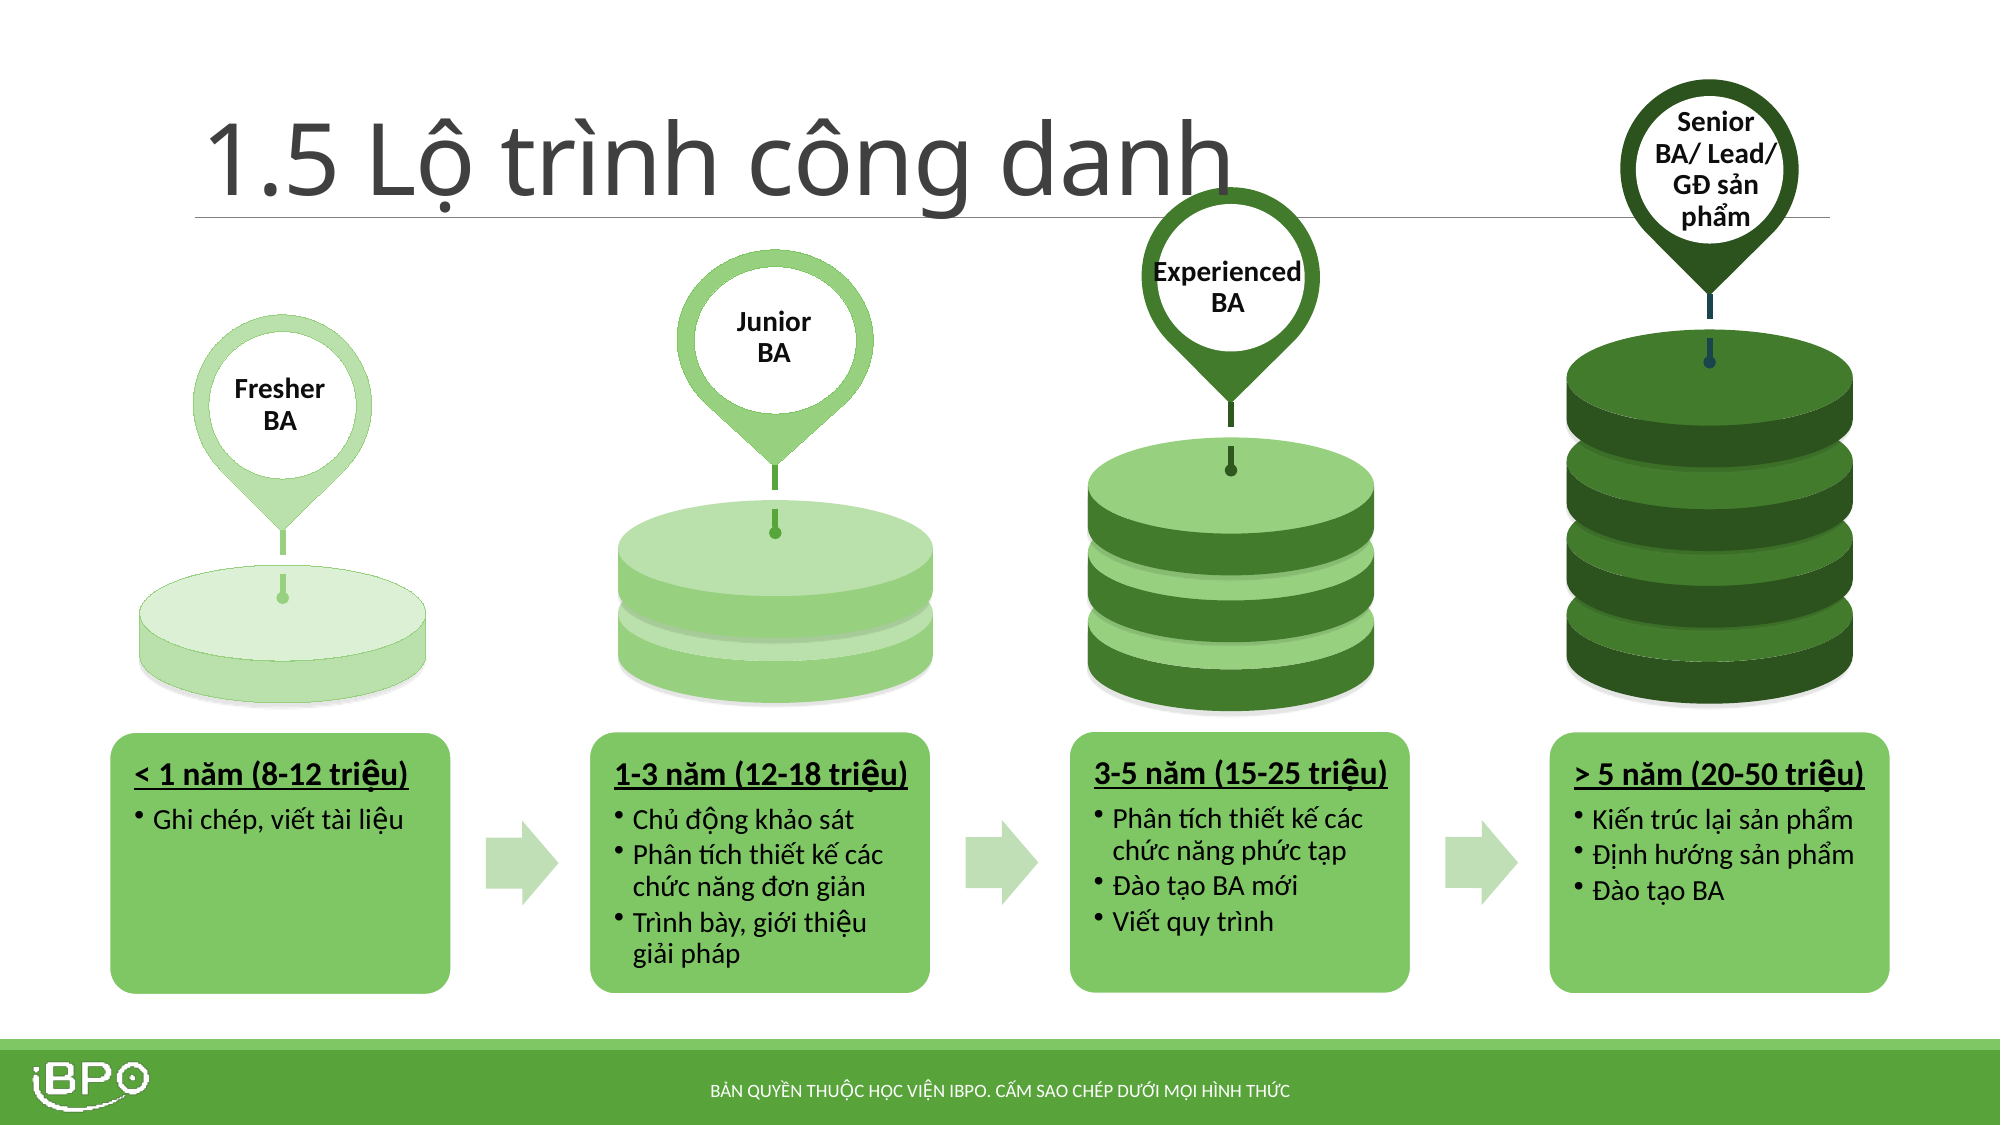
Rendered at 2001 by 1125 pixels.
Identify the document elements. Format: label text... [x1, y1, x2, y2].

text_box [617, 249, 934, 704]
title 1.5 Lộ trình công danh [186, 52, 1837, 224]
footer Bản quyền thuộc Học viện iBPO. Cấm sao chép dưới mọi hình thức [604, 1059, 1396, 1120]
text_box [1566, 78, 1854, 705]
picture [13, 1048, 167, 1125]
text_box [107, 729, 1893, 996]
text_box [139, 314, 427, 704]
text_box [1087, 186, 1375, 712]
